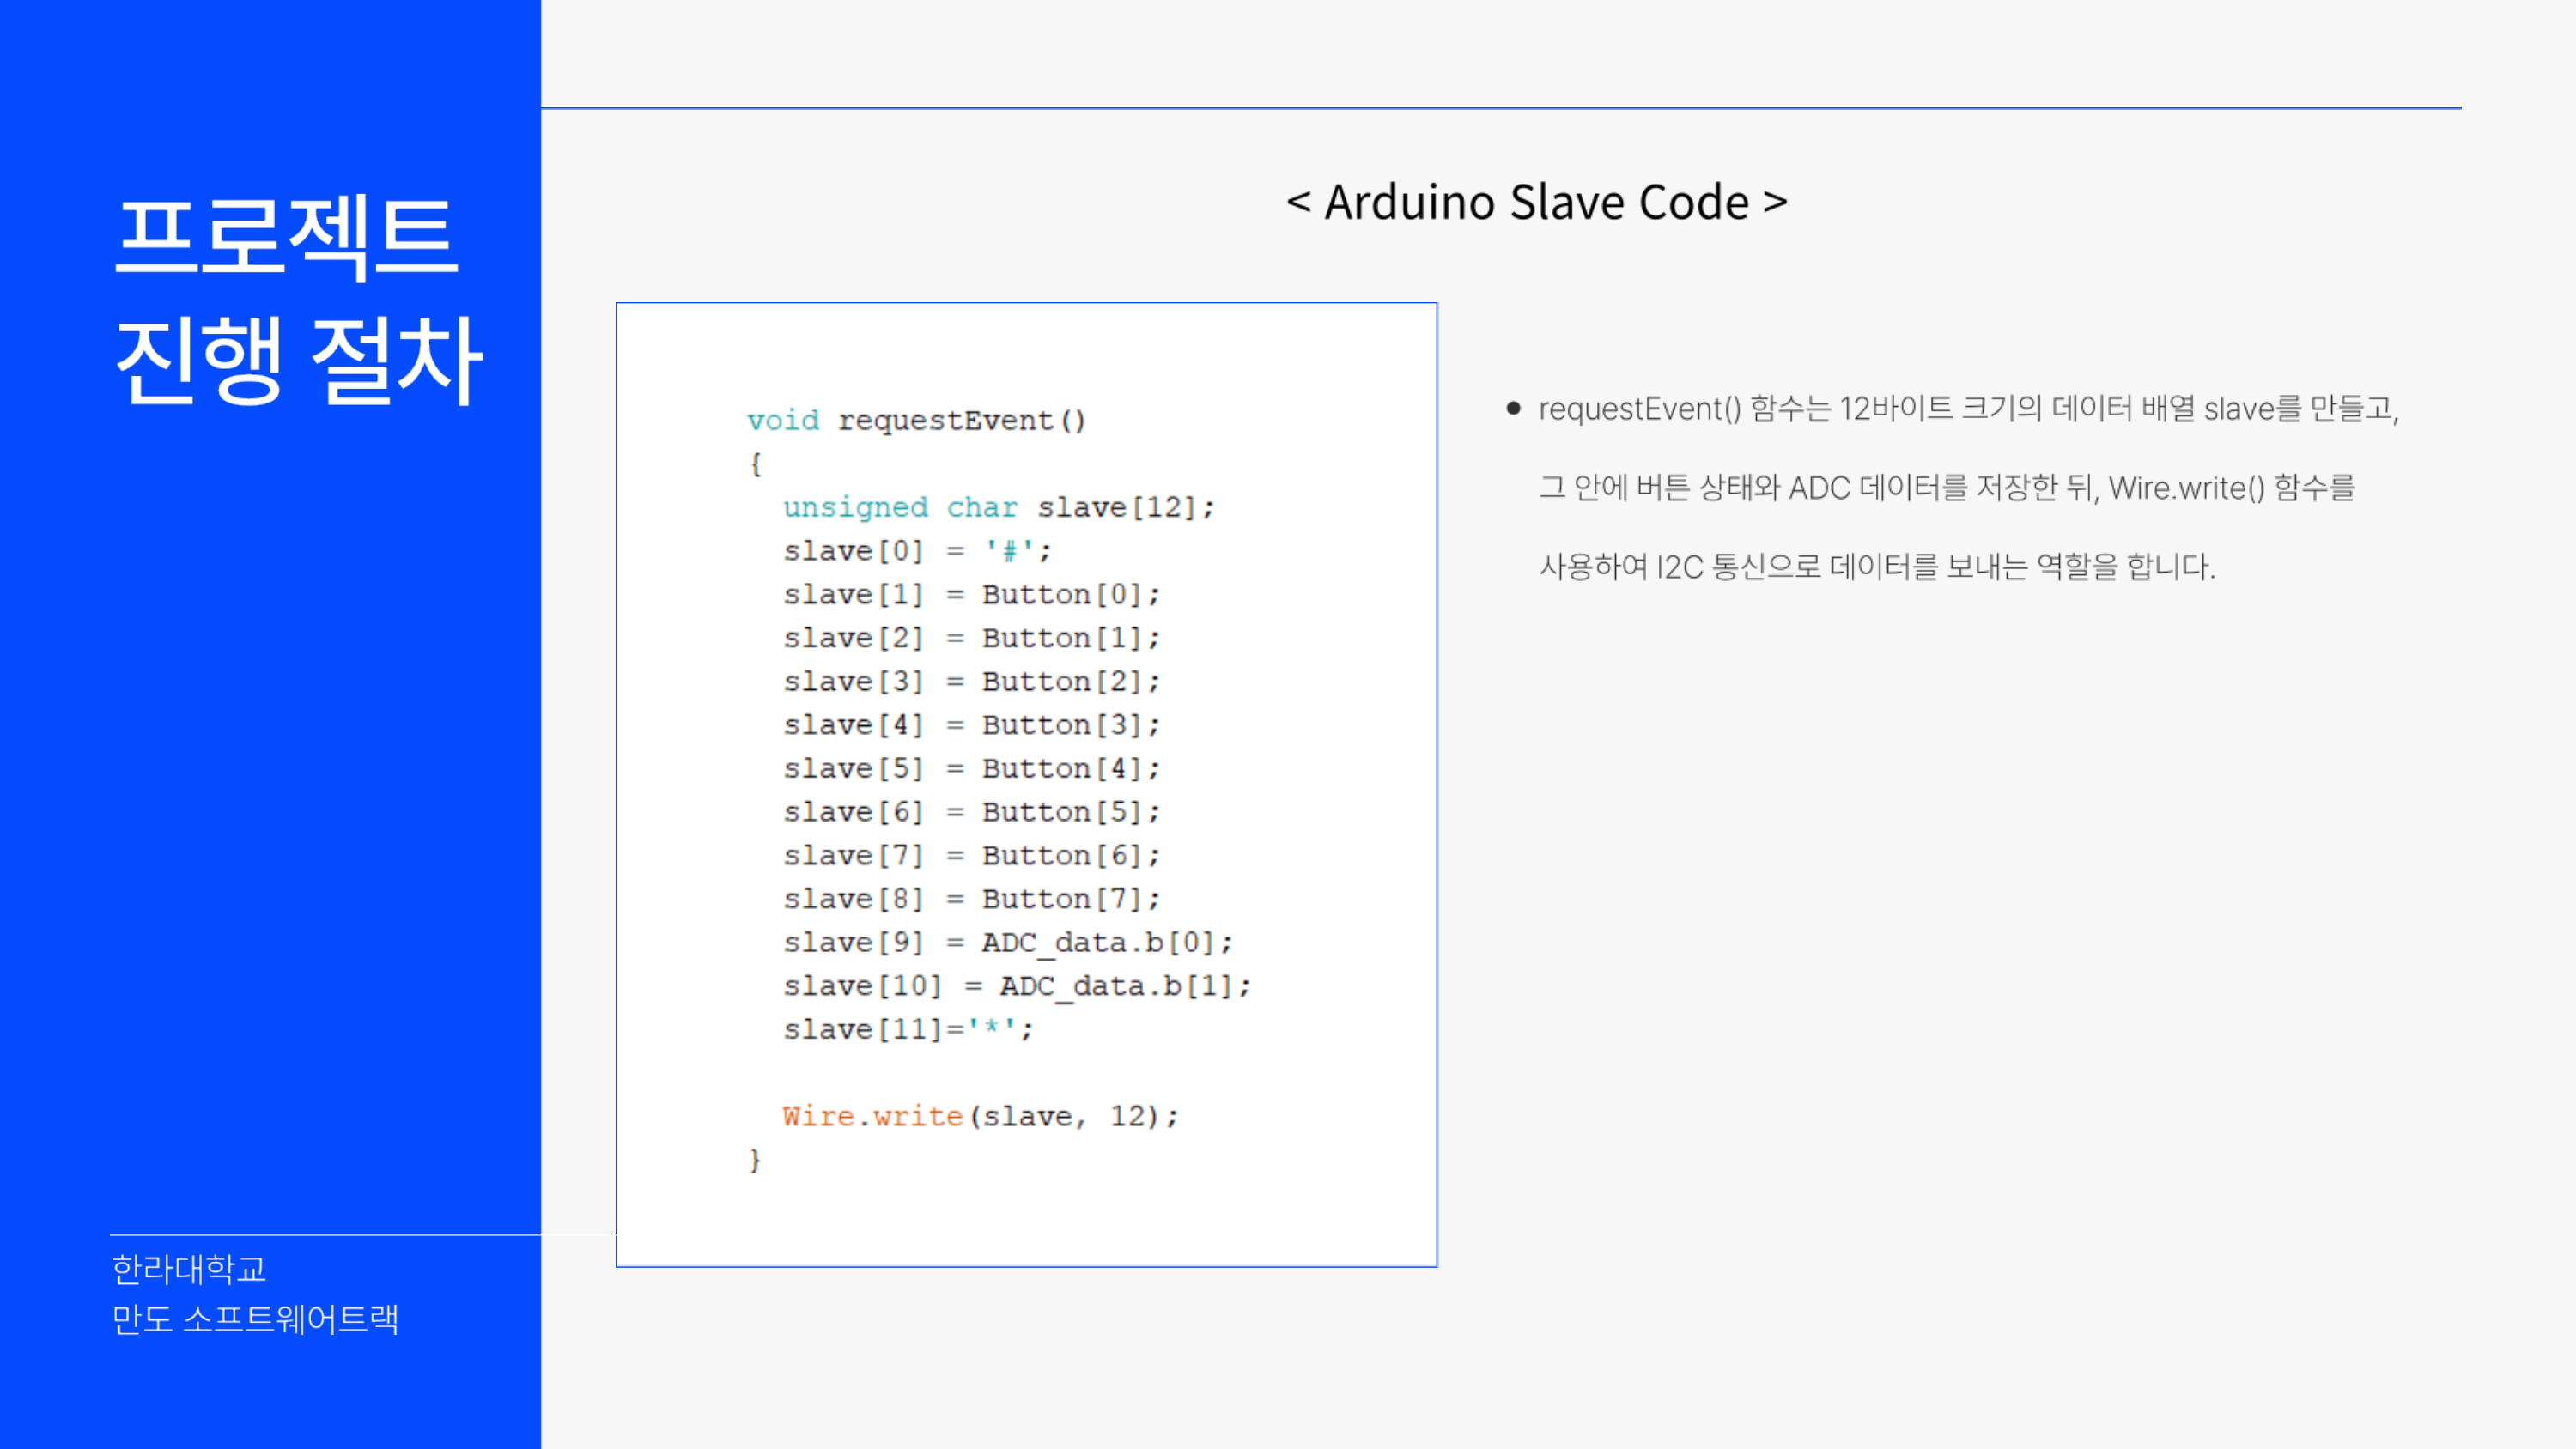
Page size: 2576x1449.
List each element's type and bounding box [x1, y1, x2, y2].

text_box [113, 106, 2462, 110]
picture [1140, 161, 1812, 241]
picture [106, 1240, 416, 1363]
text_box [732, 386, 1310, 1185]
picture [1496, 381, 2417, 596]
text_box [110, 1234, 641, 1237]
text_box [616, 302, 1439, 1269]
picture [98, 153, 536, 455]
text_box [0, 0, 543, 1449]
